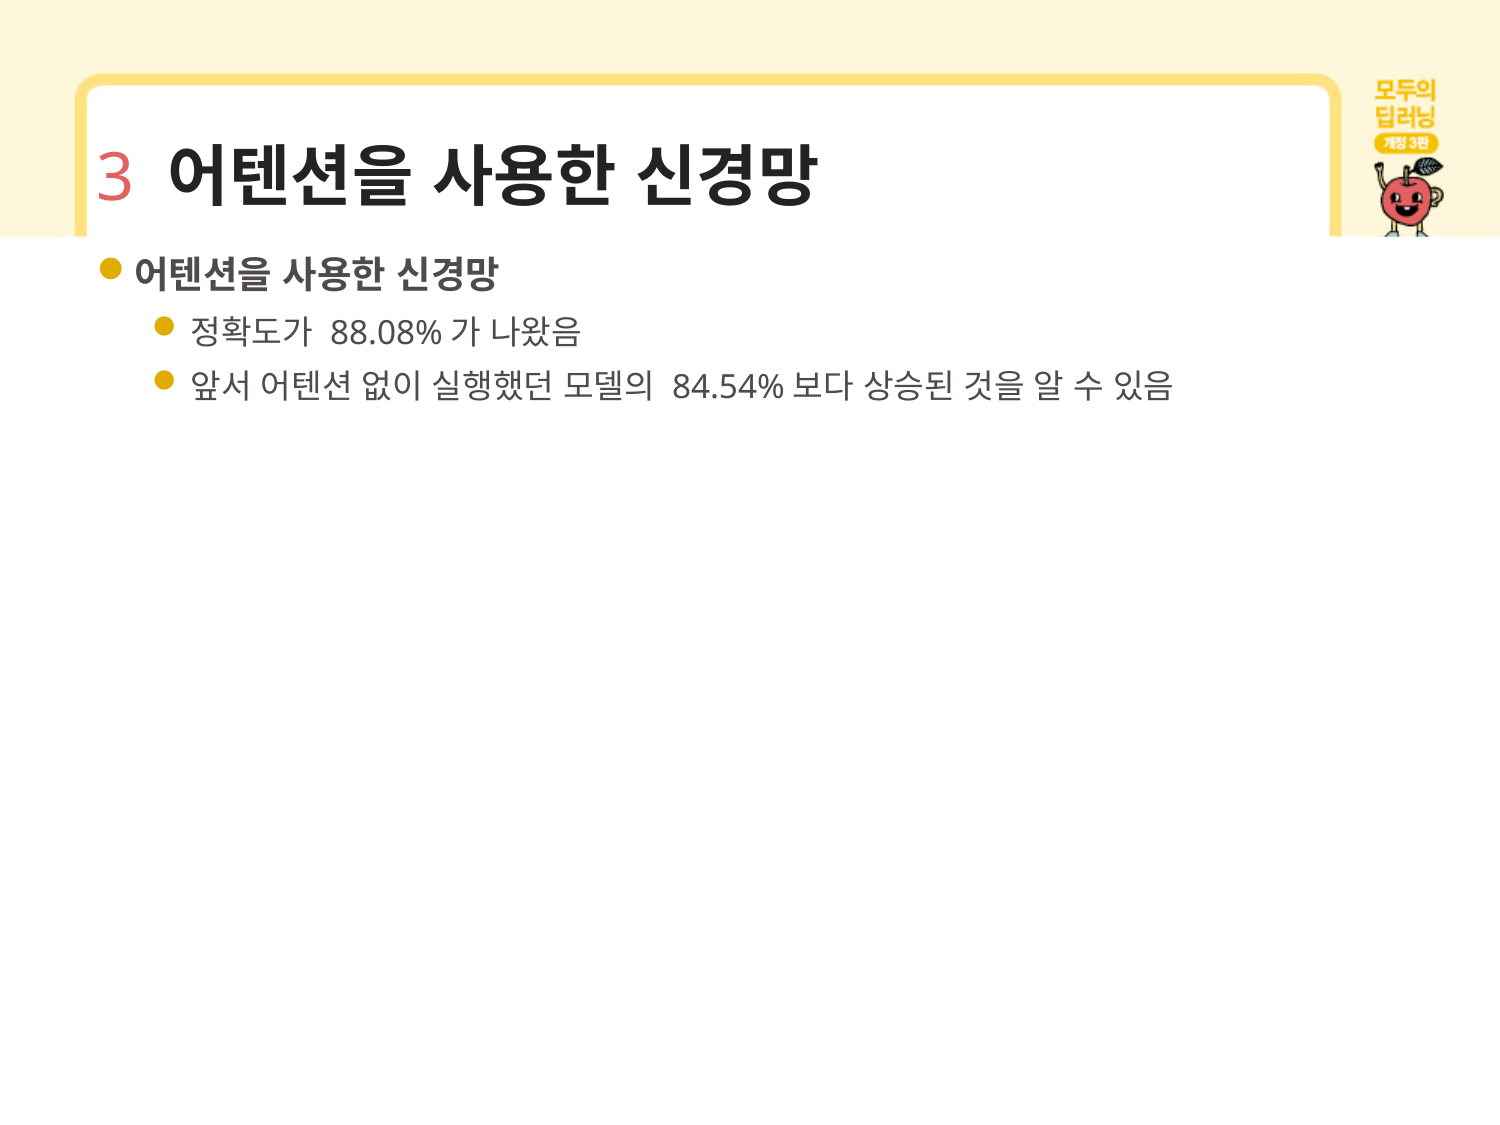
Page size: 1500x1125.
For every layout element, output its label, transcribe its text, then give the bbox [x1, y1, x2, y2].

picture [0, 0, 1500, 1125]
title 3 어텐션을 사용한 신경망 [81, 90, 1412, 222]
list 어텐션을 사용한 신경망 정확도가 88.08%가 나왔음 앞서 어텐션 없이 실행했던 모델의 84.54%보다 상승된 것을 알 수 있음 [81, 239, 1412, 1054]
